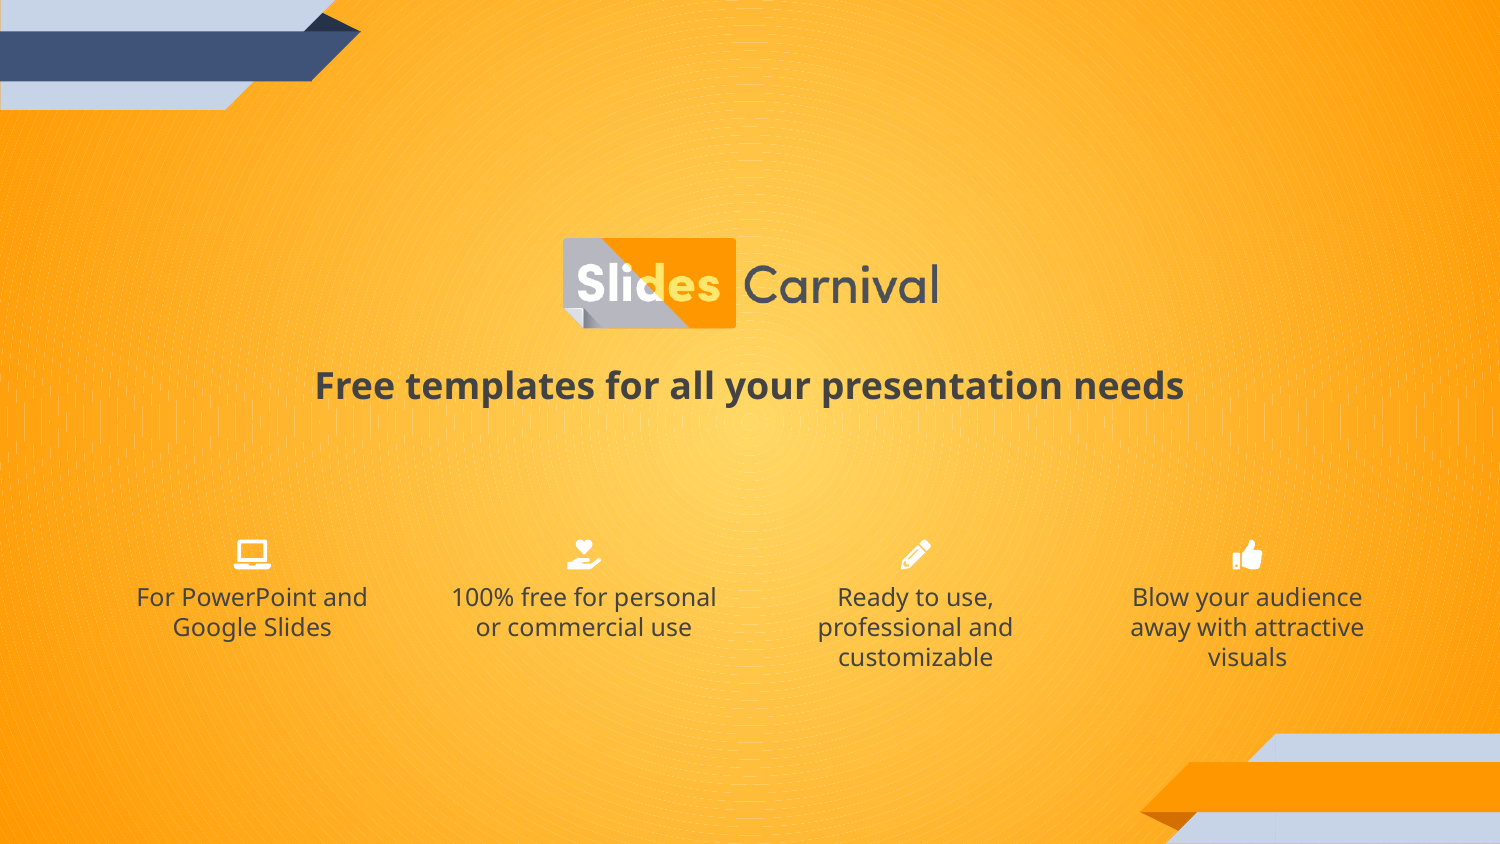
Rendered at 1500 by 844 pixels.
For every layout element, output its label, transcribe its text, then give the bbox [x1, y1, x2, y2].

picture [561, 237, 939, 329]
text_box Free templates for all your presentation needs [181, 362, 1319, 407]
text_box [113, 539, 1387, 687]
